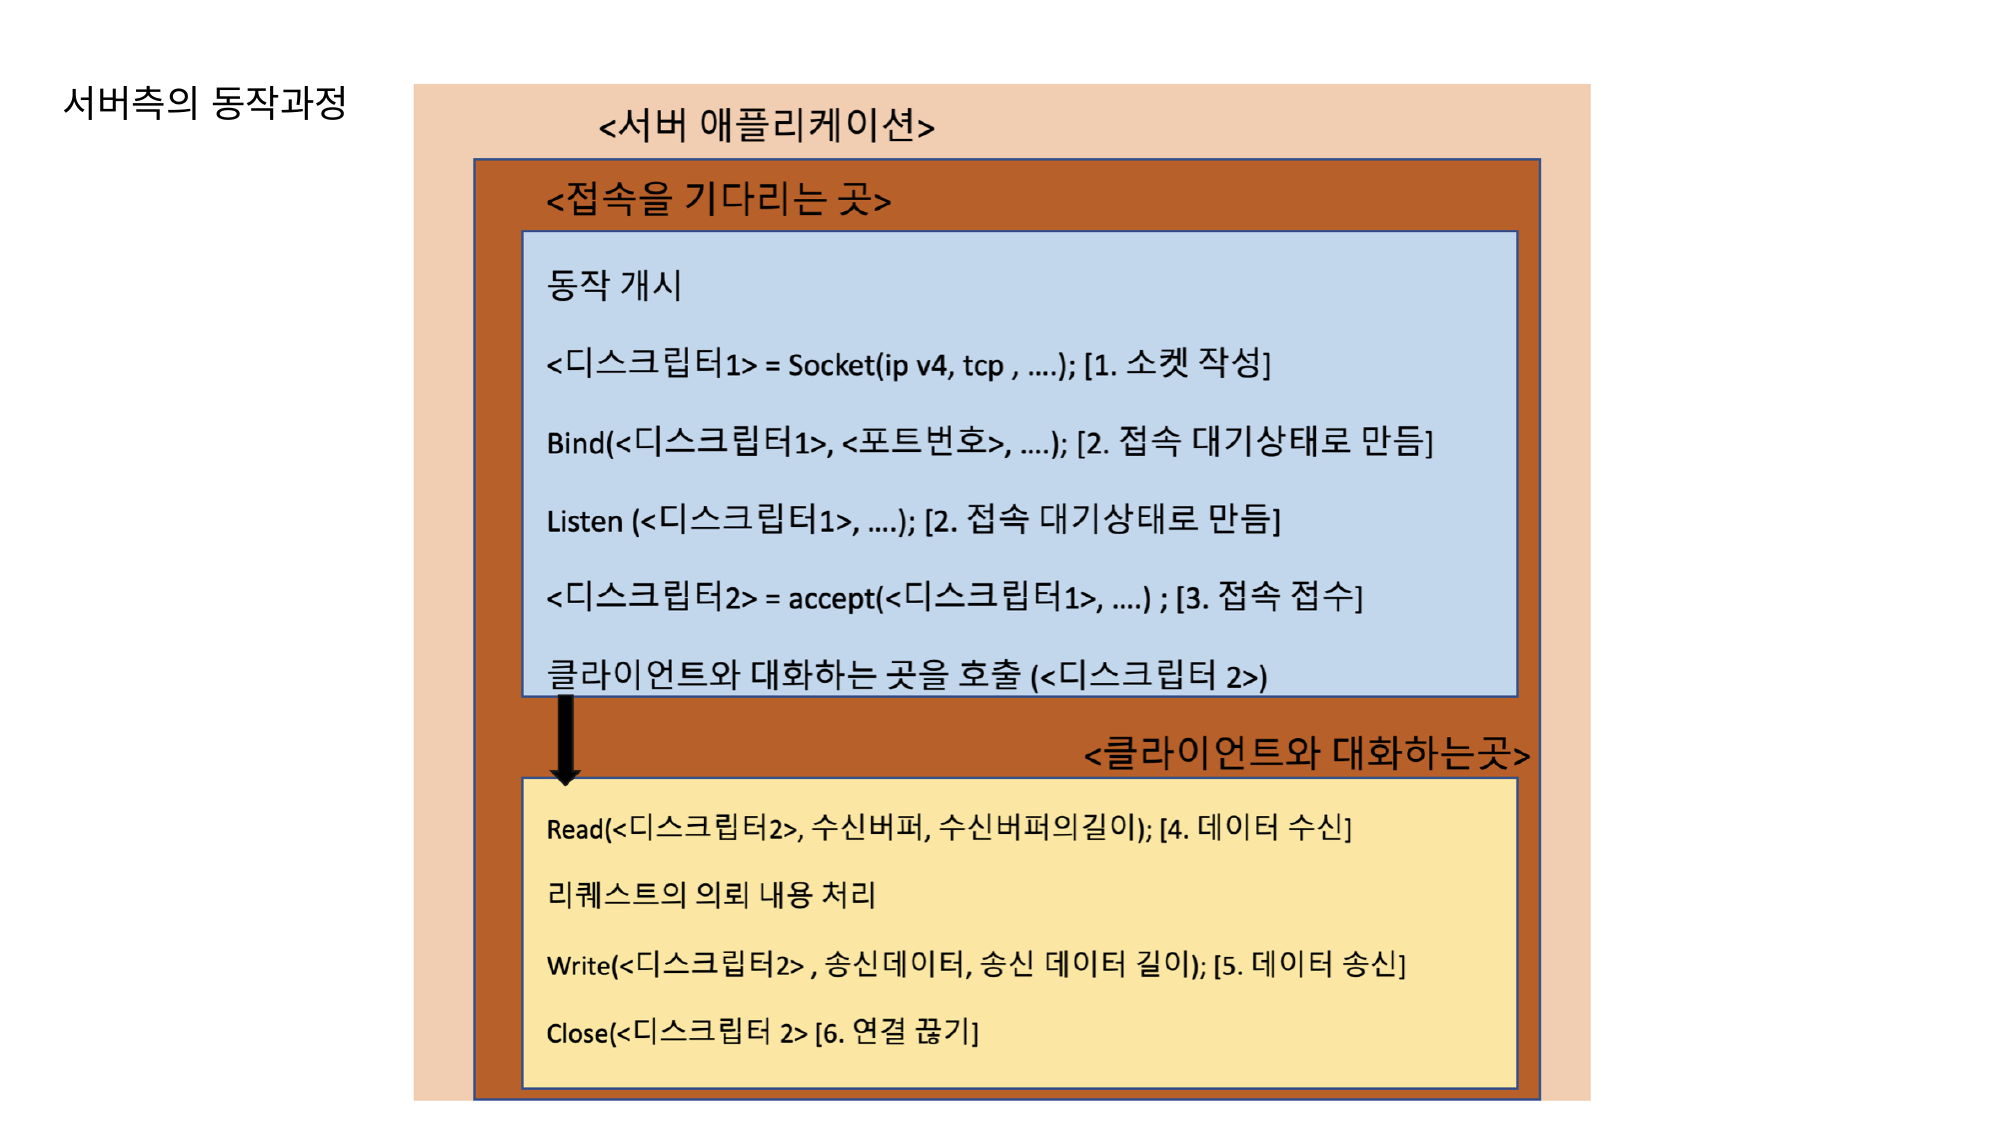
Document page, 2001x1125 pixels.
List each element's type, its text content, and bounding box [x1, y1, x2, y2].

picture [402, 60, 1645, 1120]
text_box 서버측의 동작과정 [48, 72, 402, 133]
